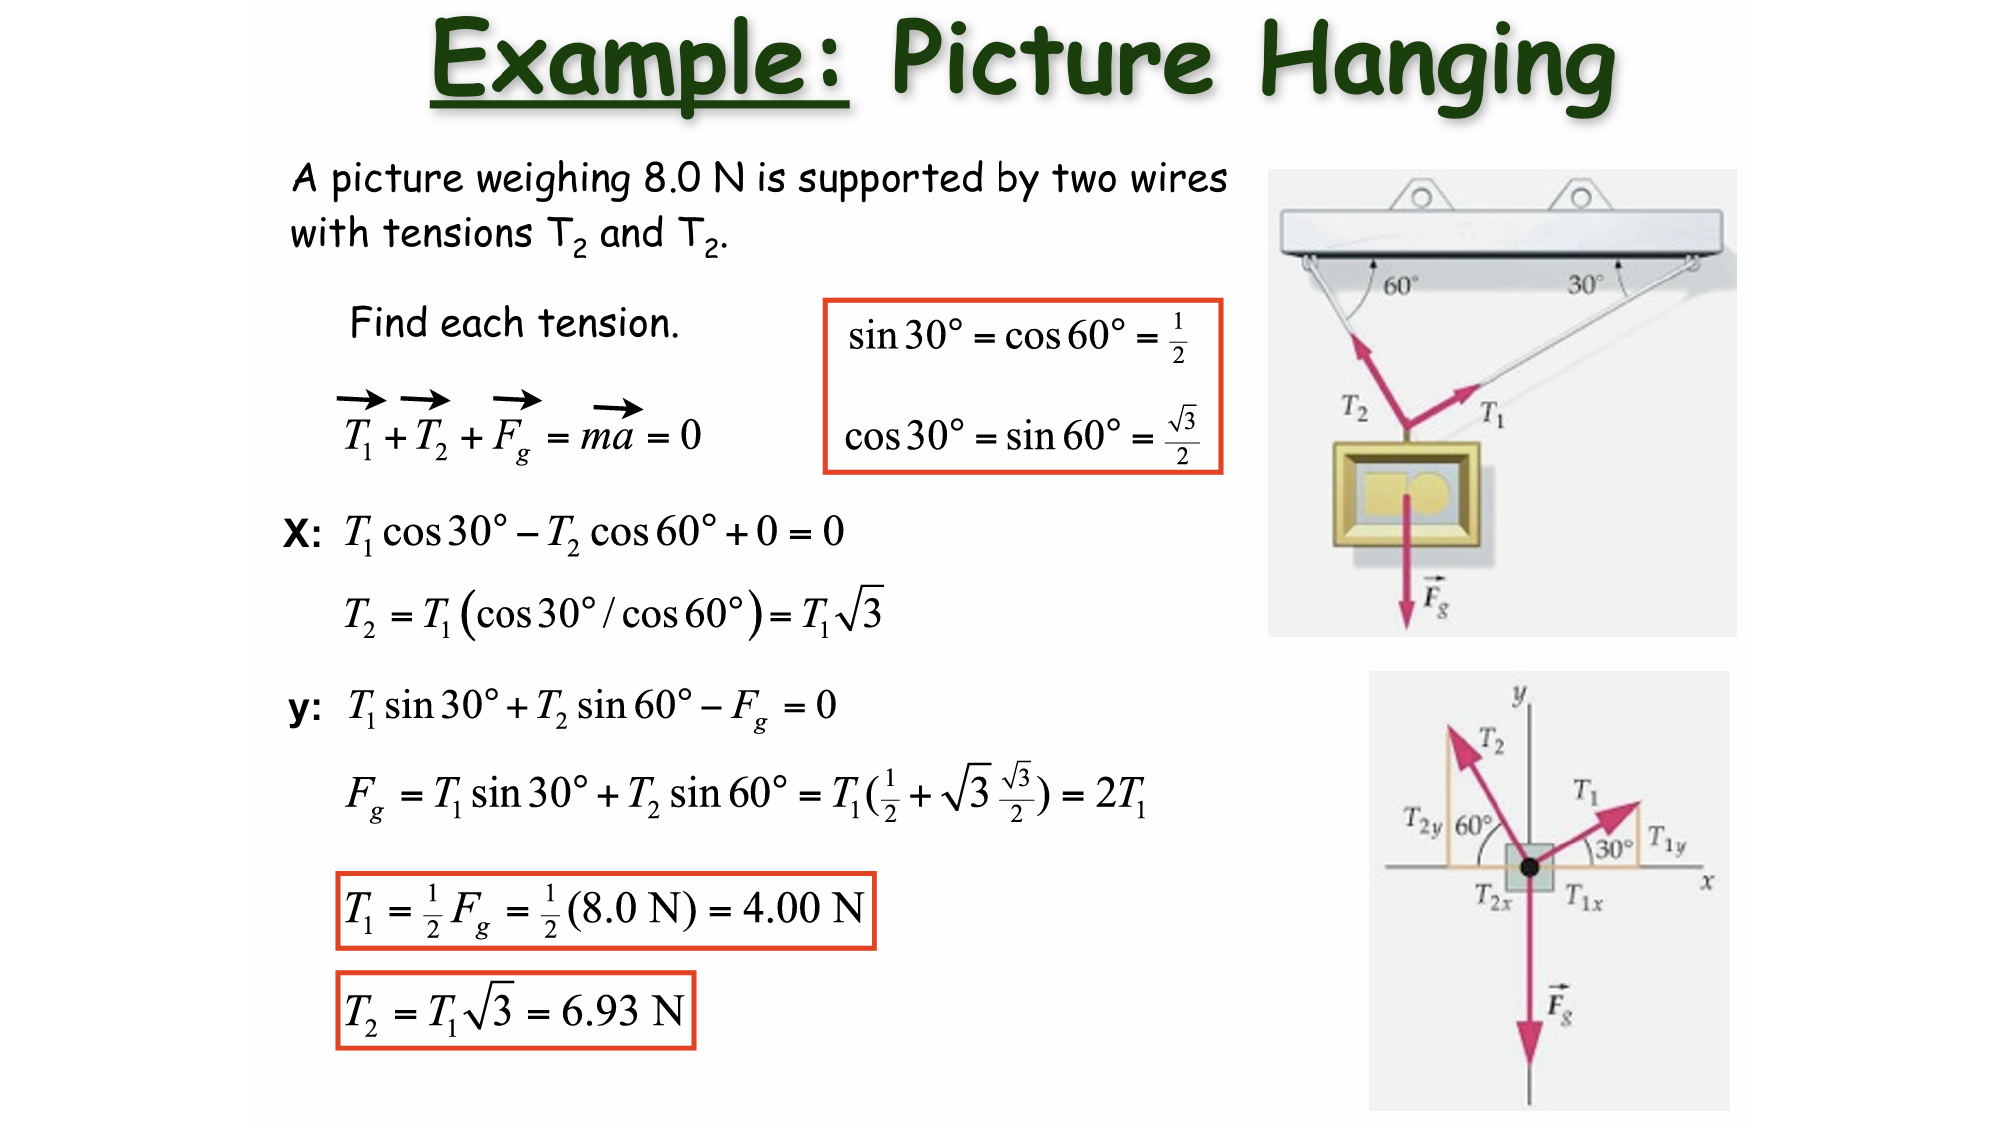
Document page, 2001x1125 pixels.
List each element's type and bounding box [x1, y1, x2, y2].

picture [253, 0, 1747, 1125]
